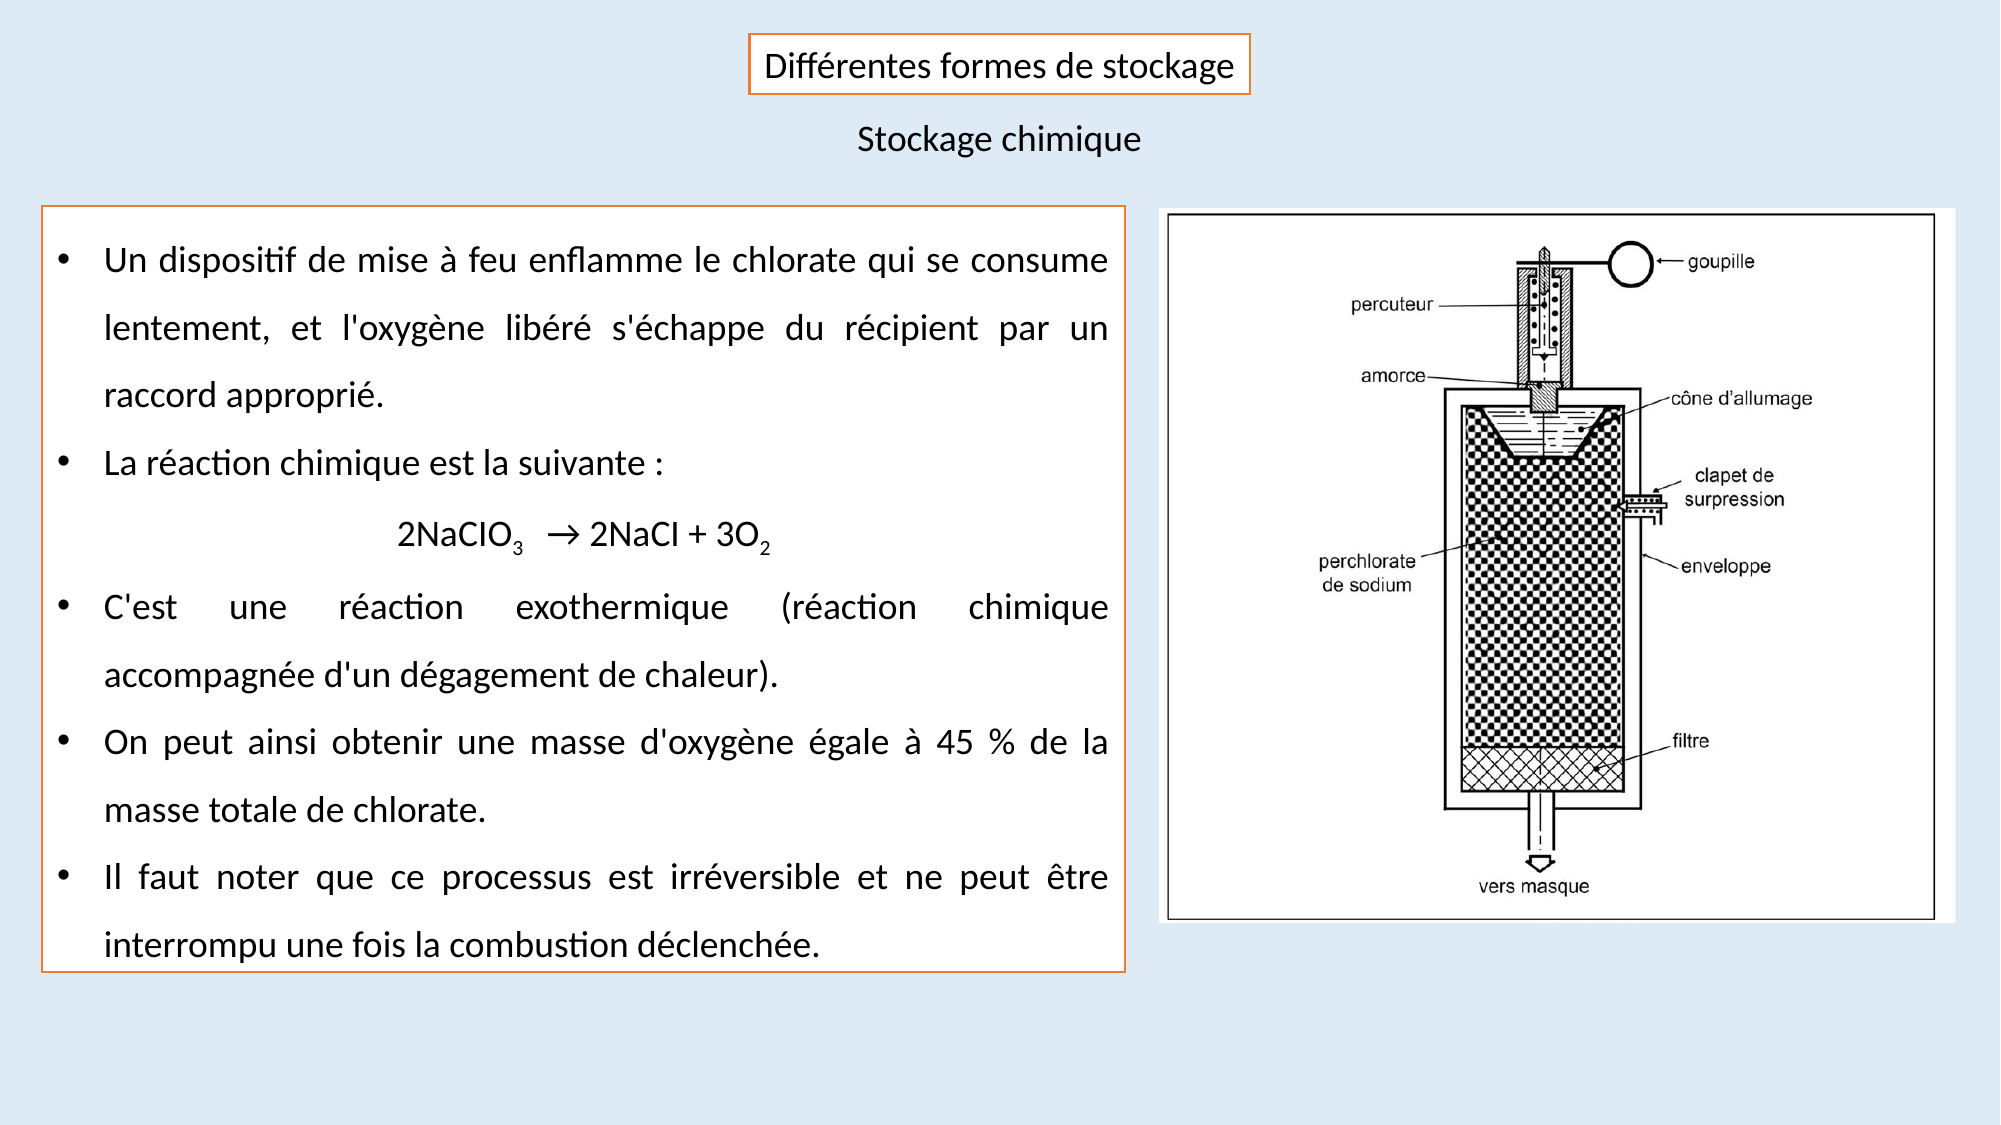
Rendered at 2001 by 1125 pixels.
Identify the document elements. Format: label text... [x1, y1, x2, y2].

text_box Stockage chimique [842, 106, 1158, 166]
text_box Un dispositif de mise à feu enflamme le chlorate qui se consume lentement, et l'oxygène libéré s'échappe du récipient par un raccord approprié. La réaction chimique est la suivante : 2NaCIO3 → 2NaCI + 3O2 C'est une réaction exothermique (réaction chimique accompagnée d'un dégagement de chaleur). On peut ainsi obtenir une masse d'oxygène égale à 45 % de la masse totale de chlorate. Il faut noter que ce processus est irréversible et ne peut être interrompu une fois la combustion déclenchée. [41, 205, 1126, 973]
text_box Différentes formes de stockage [748, 33, 1251, 95]
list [1159, 208, 1956, 923]
